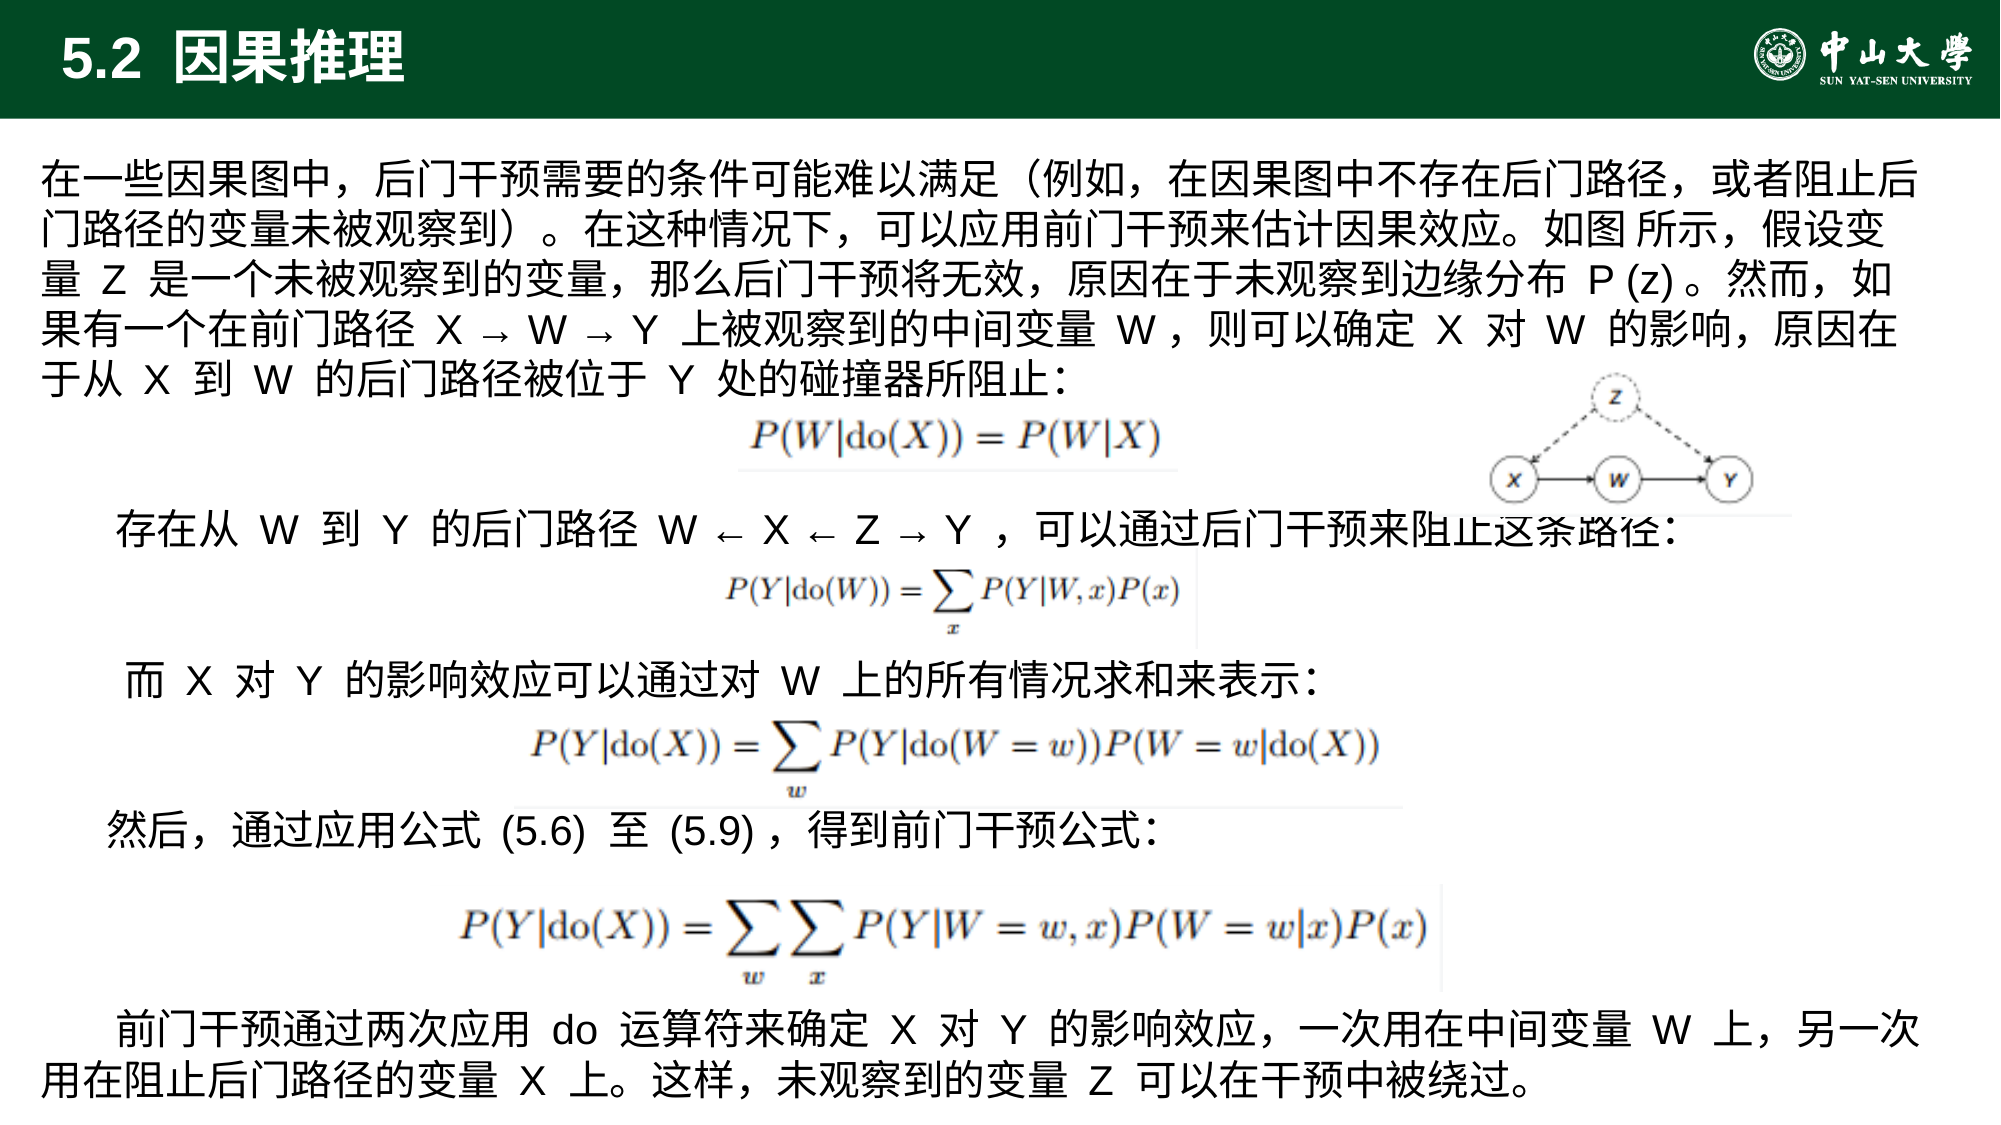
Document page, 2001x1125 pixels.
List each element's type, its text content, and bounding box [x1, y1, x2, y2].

picture [1432, 362, 1792, 517]
picture [514, 704, 1403, 809]
text_box 在一些因果图中，后门干预需要的条件可能难以满足（例如，在因果图中不存在后门路径，或者阻止后门路径的变量未被观察到）。在这种情况下，可以应用前门干预来估计因果效应。如图 所示，假设变量 Z 是一个未被观察到的变量，那么后门干预将无效，原因在于未观察到边缘分布 P (z)。然而，如果有一个在前门路径 X → W → Y 上被观察到的中间变量 W，则可以确定 X 对 W 的影响，原因在于从 X 到 W 的后门路径被位于 Y 处的碰撞器所阻止： 存在从 W 到 Y 的后门路径 W ← X ← Z → Y ，可以通过后门干预来阻止这条路径： 而 X 对 Y 的影响效应可以通过对 W 上的所有情况求和来表示： 然后，通过应用公式 (5.6) 至 (5.9)，得到前门干预公式： 前门干预通过两次应用 do 运算符来确定 X 对 Y 的影响效应，一次用在中间变量 W 上，另一次用在阻止后门路径的变量 X 上。这样，未观察到的变量 Z 可以在干预中被绕过。 [25, 145, 1939, 1125]
title 5.2 因果推理 [46, 0, 1723, 119]
picture [1740, 11, 2000, 107]
picture [430, 884, 1443, 992]
picture [693, 548, 1198, 649]
picture [738, 407, 1178, 472]
